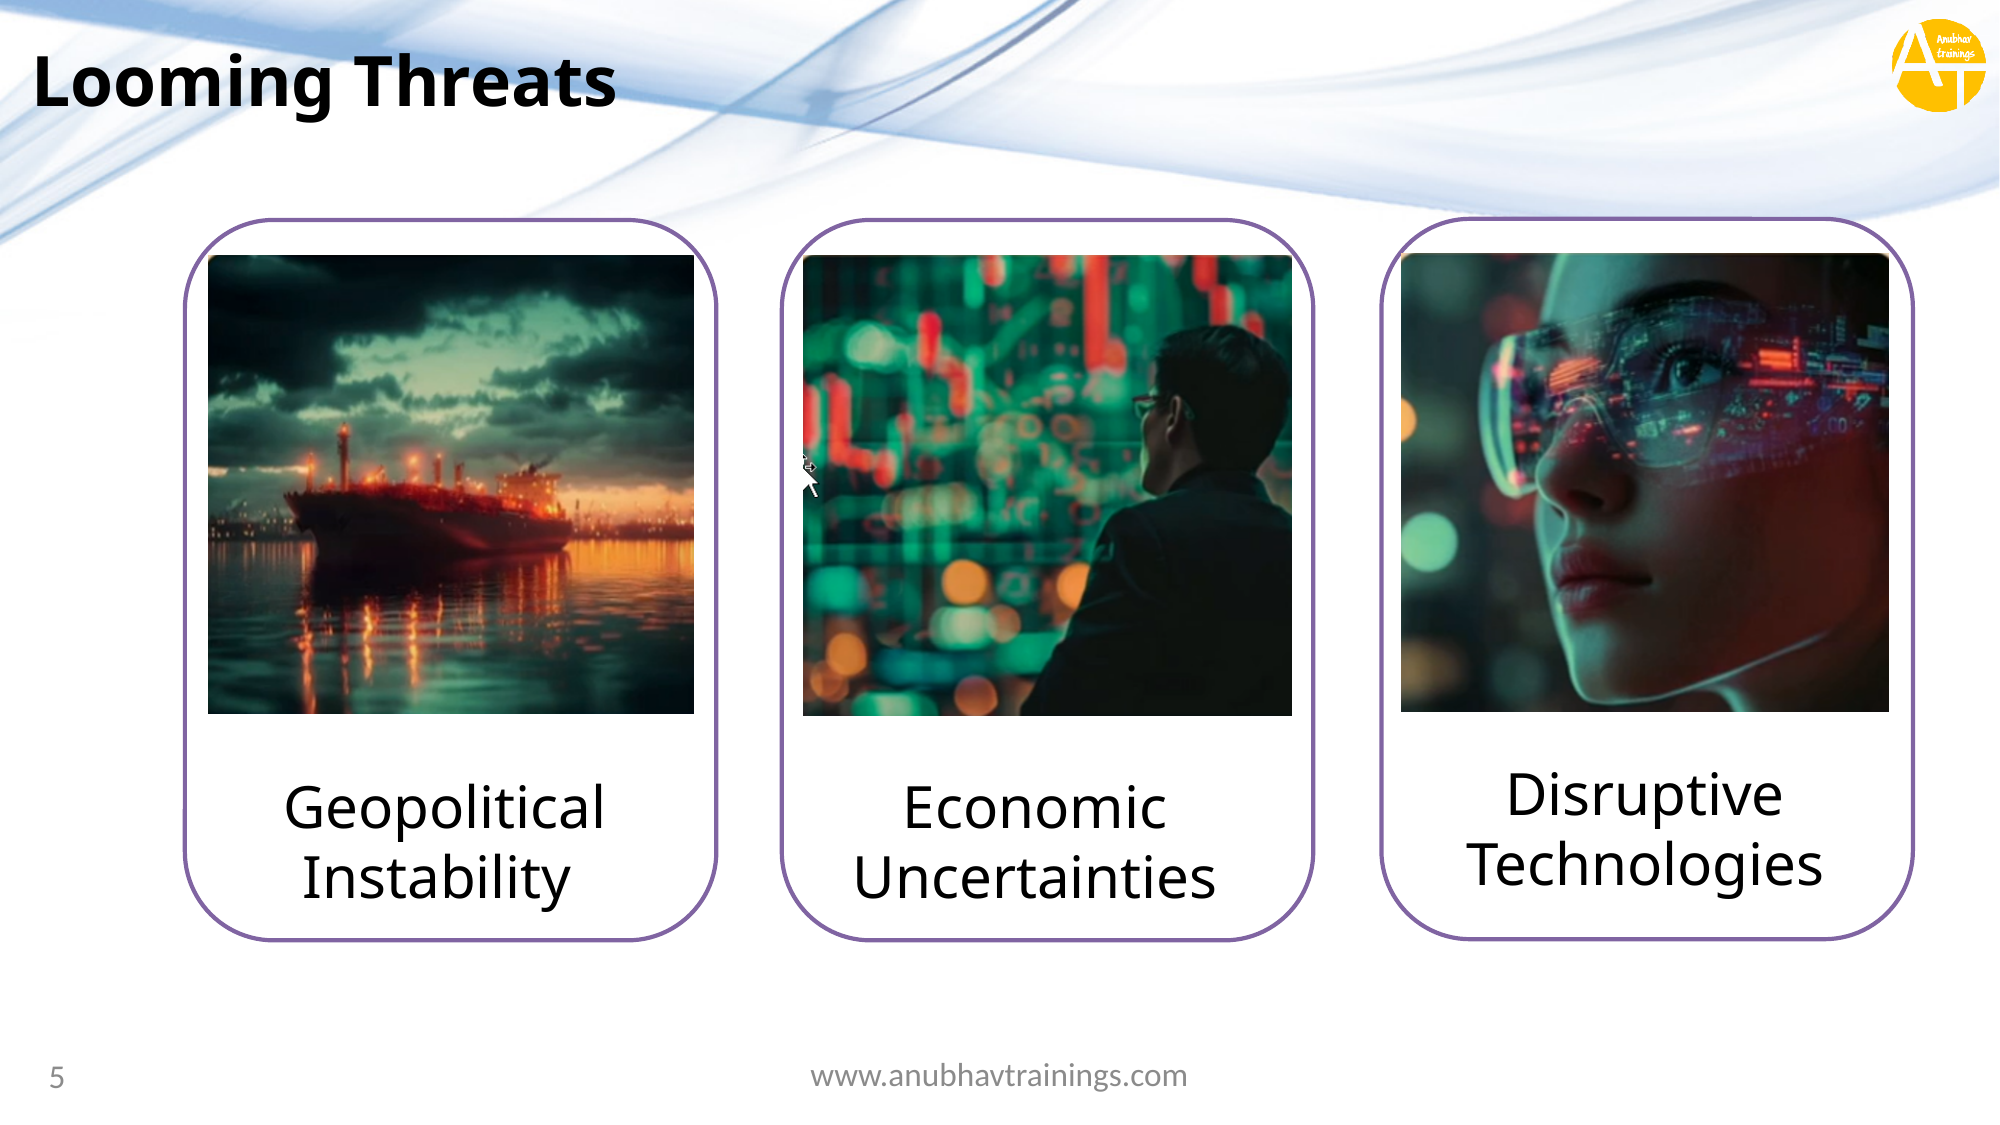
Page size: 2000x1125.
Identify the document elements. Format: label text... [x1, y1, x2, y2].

text_box Economic Uncertainties [822, 762, 1248, 918]
text_box [779, 217, 1316, 943]
title Looming Threats [16, 29, 1816, 147]
text_box Geopolitical Instability [232, 763, 658, 918]
text_box [182, 217, 719, 943]
text_box Disruptive Technologies [1432, 749, 1858, 905]
slide_number 5 [33, 1045, 134, 1106]
footer www.anubhavtrainings.com [683, 1042, 1317, 1103]
picture [0, 0, 2000, 1125]
text_box [1379, 216, 1916, 942]
